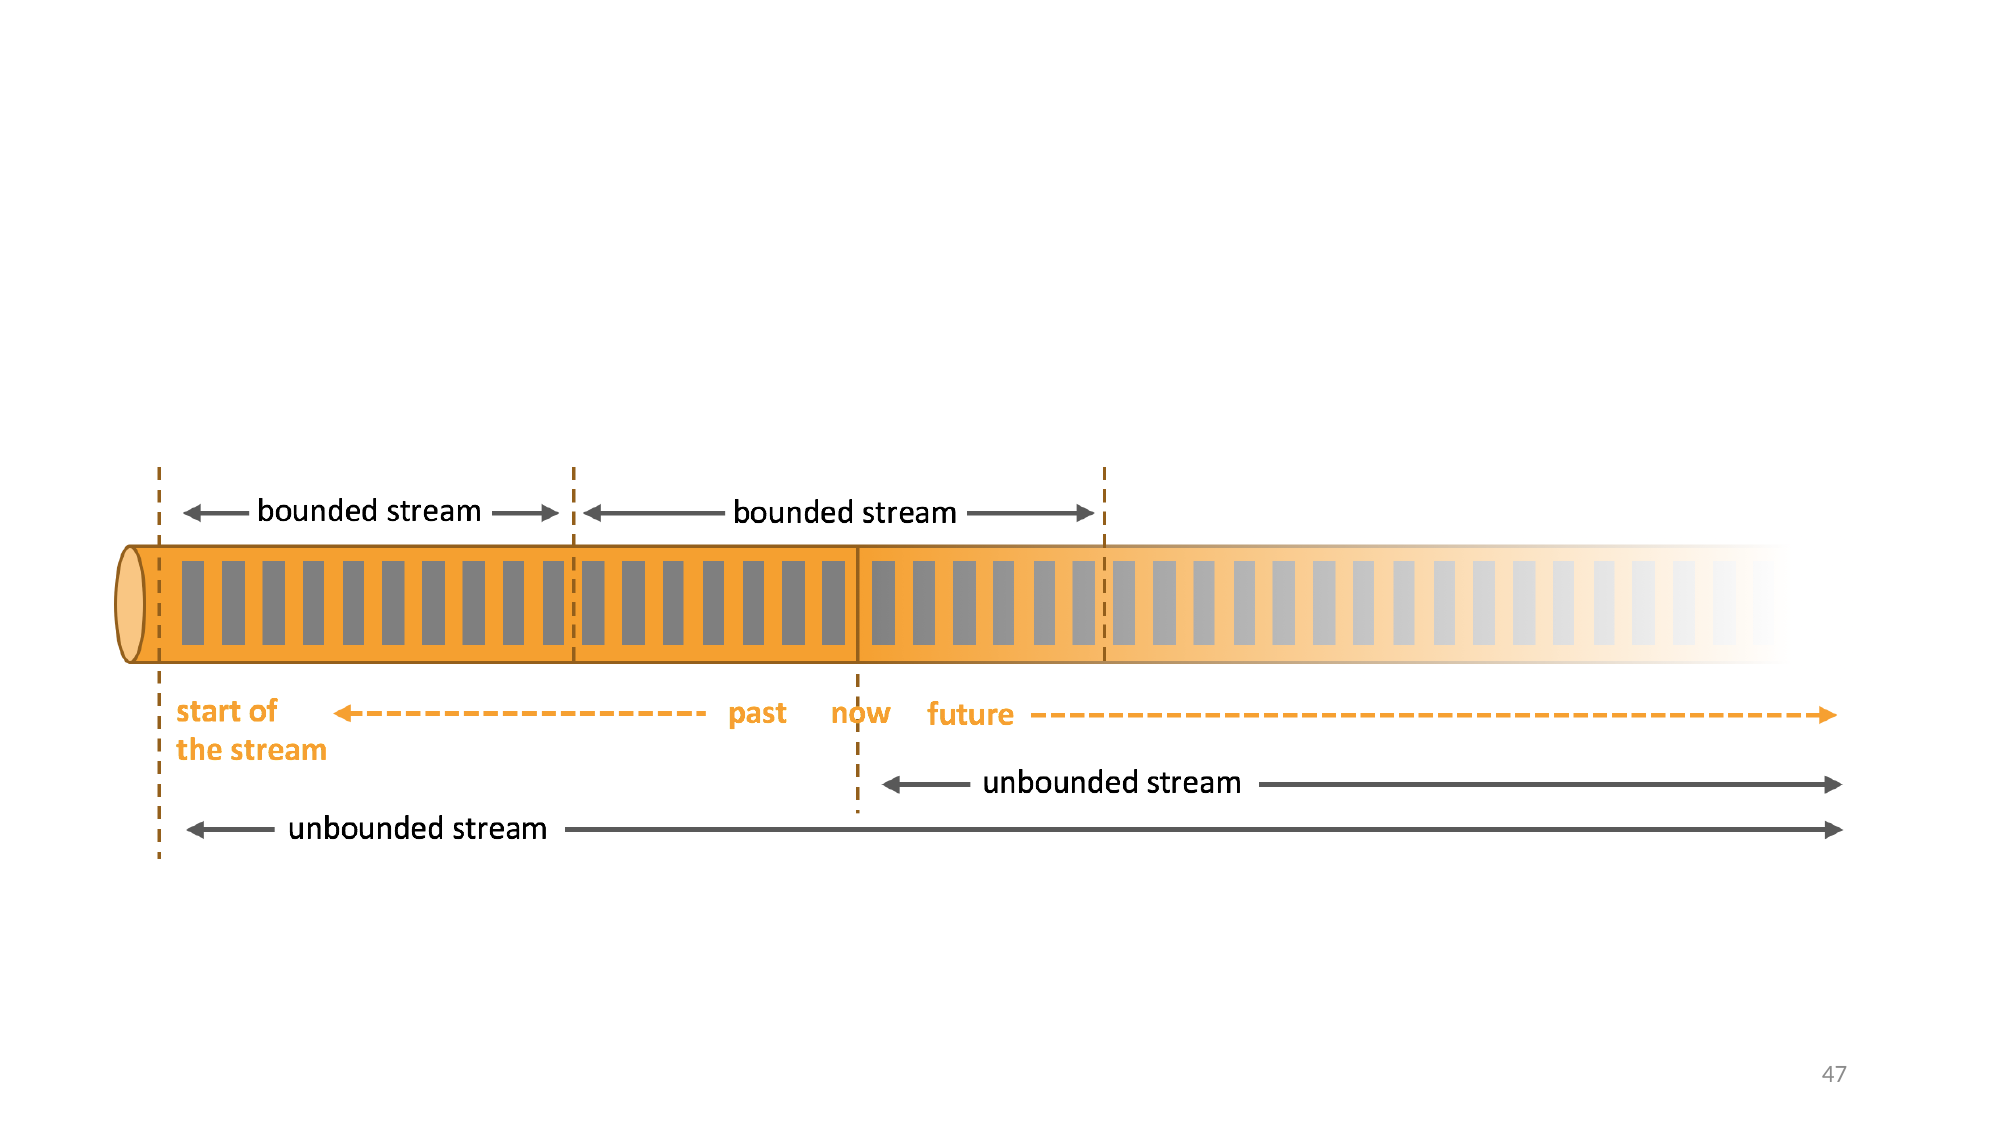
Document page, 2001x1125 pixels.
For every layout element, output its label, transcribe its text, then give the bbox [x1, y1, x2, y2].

slide_number 47 [1412, 1042, 1863, 1103]
picture [87, 444, 1878, 869]
